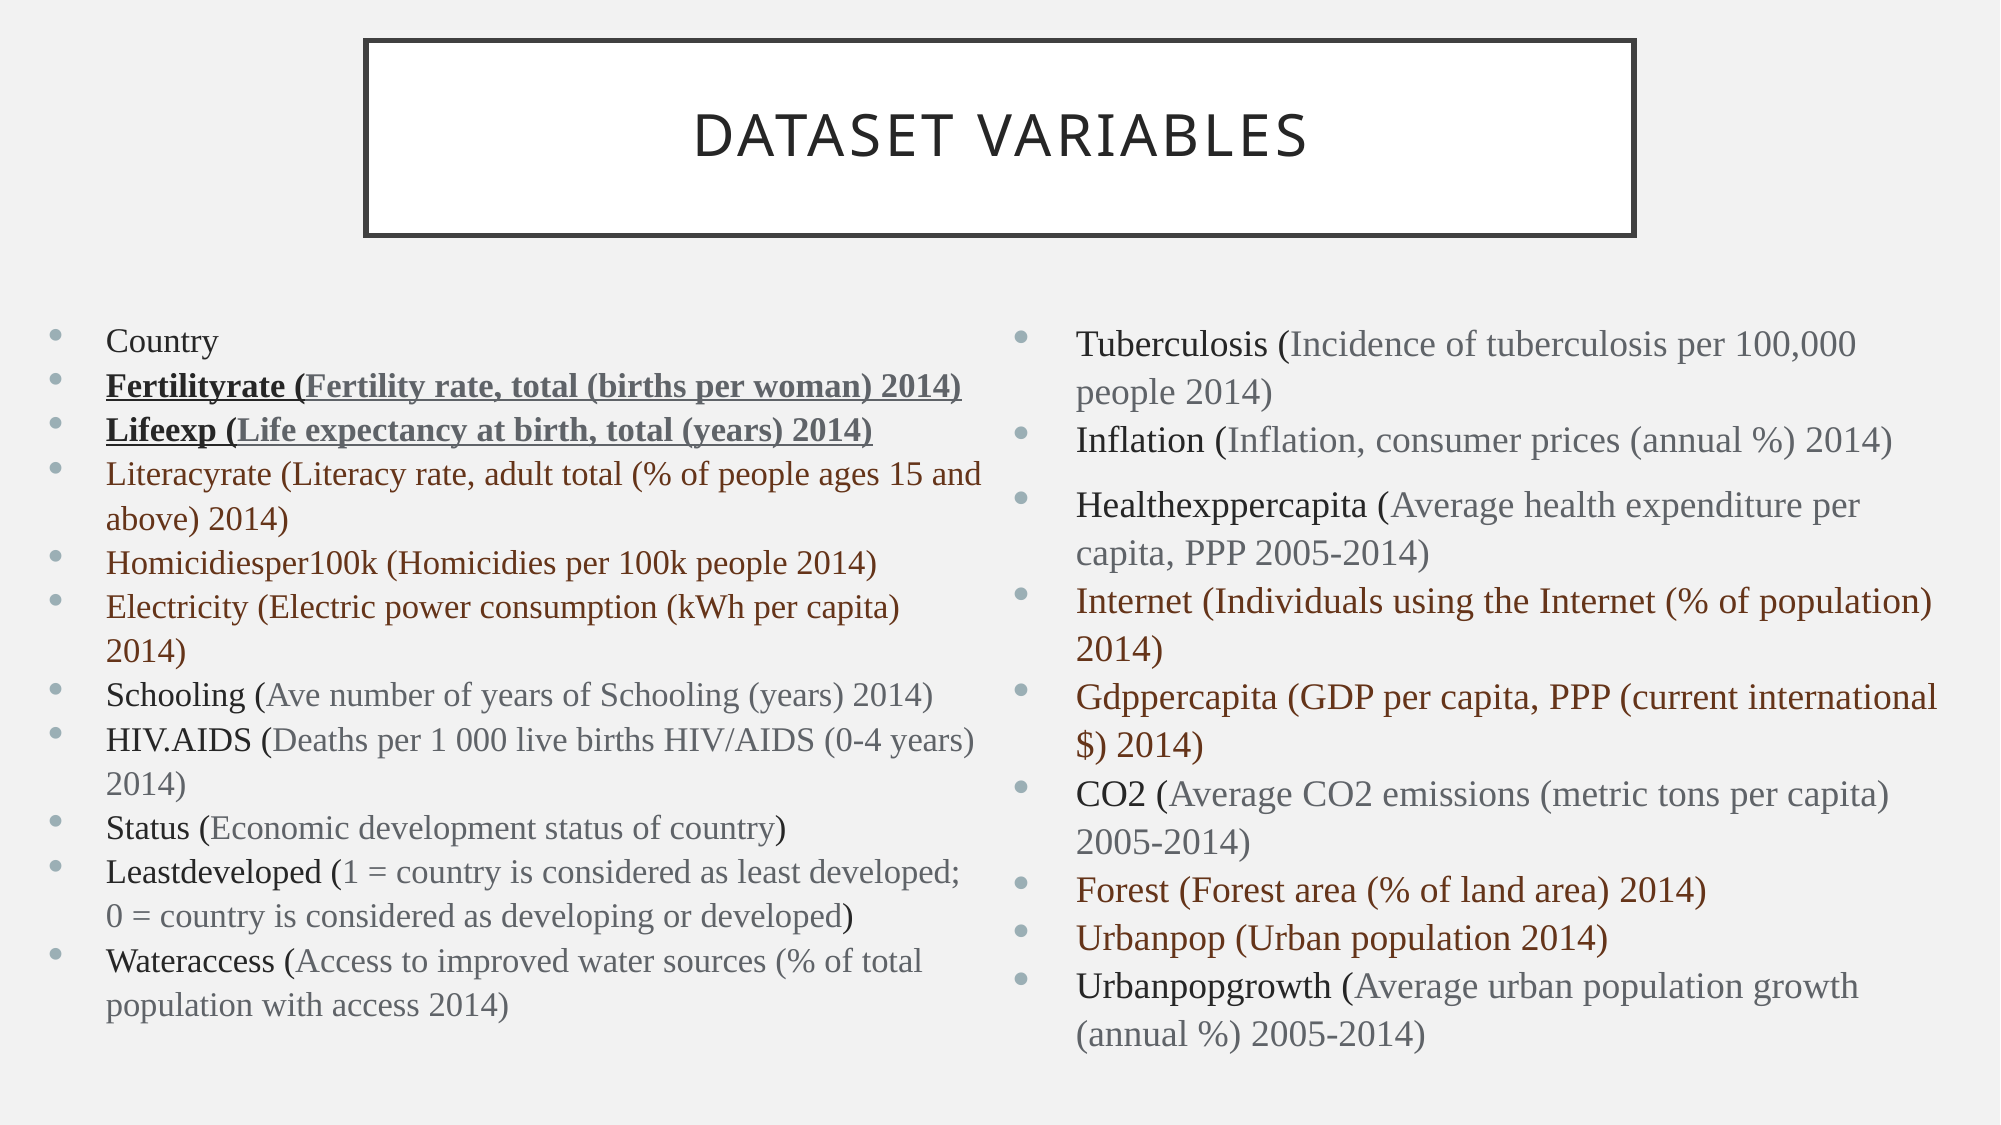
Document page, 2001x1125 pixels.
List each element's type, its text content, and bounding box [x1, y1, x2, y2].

title Dataset Variables [363, 38, 1637, 238]
list Tuberculosis (Incidence of tuberculosis per 100,000 people 2014) Inflation (Inflation, consumer prices (annual %) 2014) Healthexppercapita (Average health expenditure per capita, PPP 2005-2014) Internet (Individuals using the Internet (% of population) 2014) Gdppercapita (GDP per capita, PPP (current international $) 2014) CO2 (Average CO2 emissions (metric tons per capita) 2005-2014) Forest (Forest area (% of land area) 2014) Urbanpop (Urban population 2014) Urbanpopgrowth (Average urban population growth (annual %) 2005-2014) [999, 308, 1966, 1085]
list Country Fertilityrate (Fertility rate, total (births per woman) 2014) Lifeexp (Life expectancy at birth, total (years) 2014) Literacyrate (Literacy rate, adult total (% of people ages 15 and above) 2014) Homicidiesper100k (Homicidies per 100k people 2014) Electricity (Electric power consumption (kWh per capita) 2014) Schooling (Ave number of years of Schooling (years) 2014) HIV.AIDS (Deaths per 1 000 live births HIV/AIDS (0-4 years) 2014) Status (Economic development status of country) Leastdeveloped (1 = country is considered as least developed; 0 = country is considered as developing or developed) Wateraccess (Access to improved water sources (% of total population with access 2014) [34, 308, 999, 1085]
